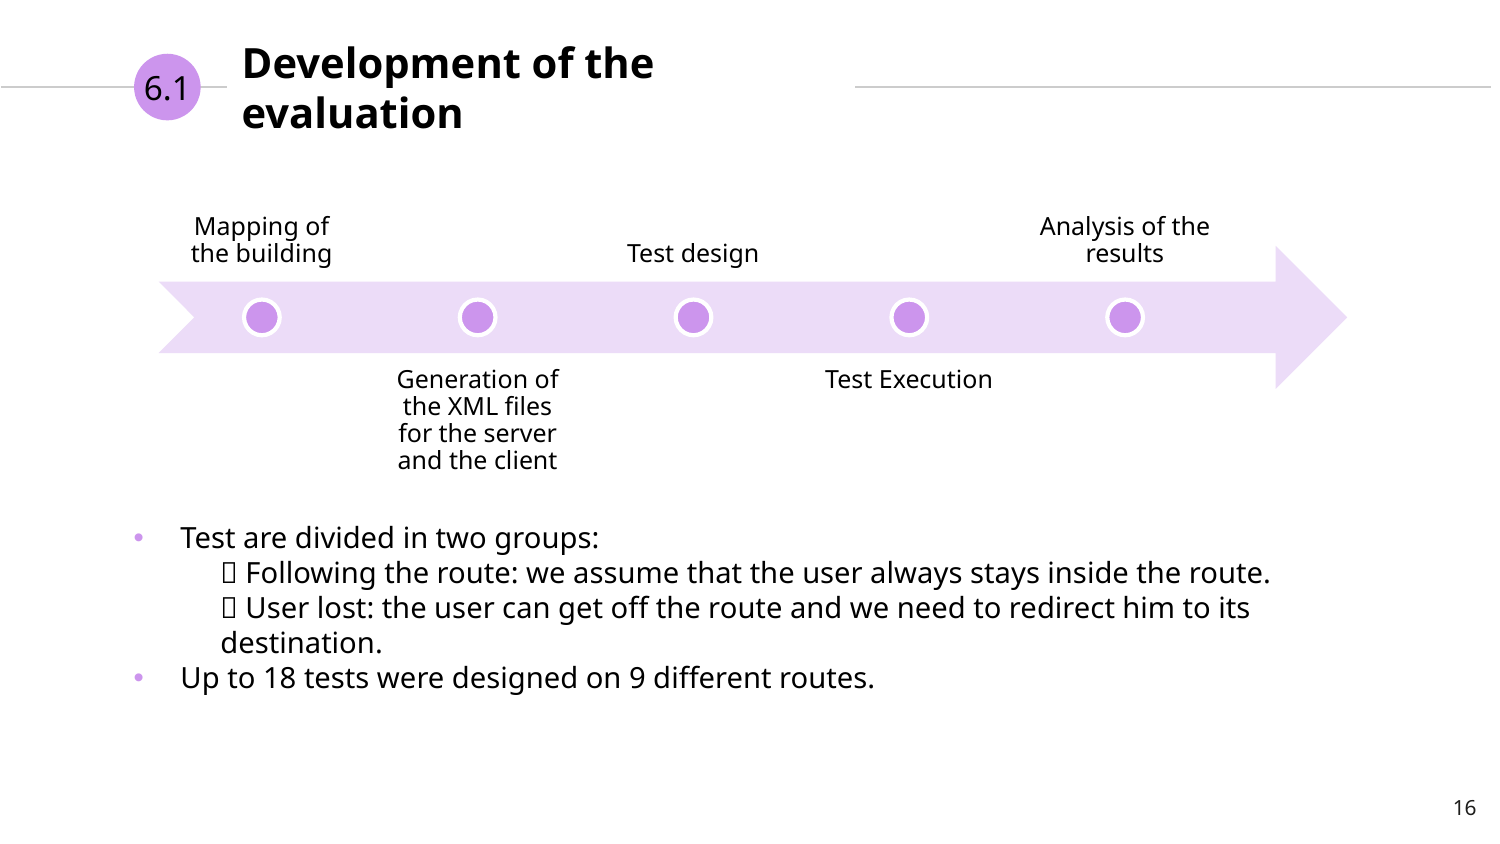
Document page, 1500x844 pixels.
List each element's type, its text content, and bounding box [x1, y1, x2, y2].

slide_number 16 [1401, 779, 1492, 844]
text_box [158, 138, 1348, 497]
text_box 6.1 [118, 51, 216, 123]
text_box Test are divided in two groups: Up to 18 tests were designed on 9 different routes. [118, 512, 1387, 702]
title Development of the evaluation [226, 51, 878, 123]
text_box  Following the route: we assume that the user always stays inside the route.  User lost: the user can get off the route and we need to redirect him to its destination. [205, 547, 1396, 668]
